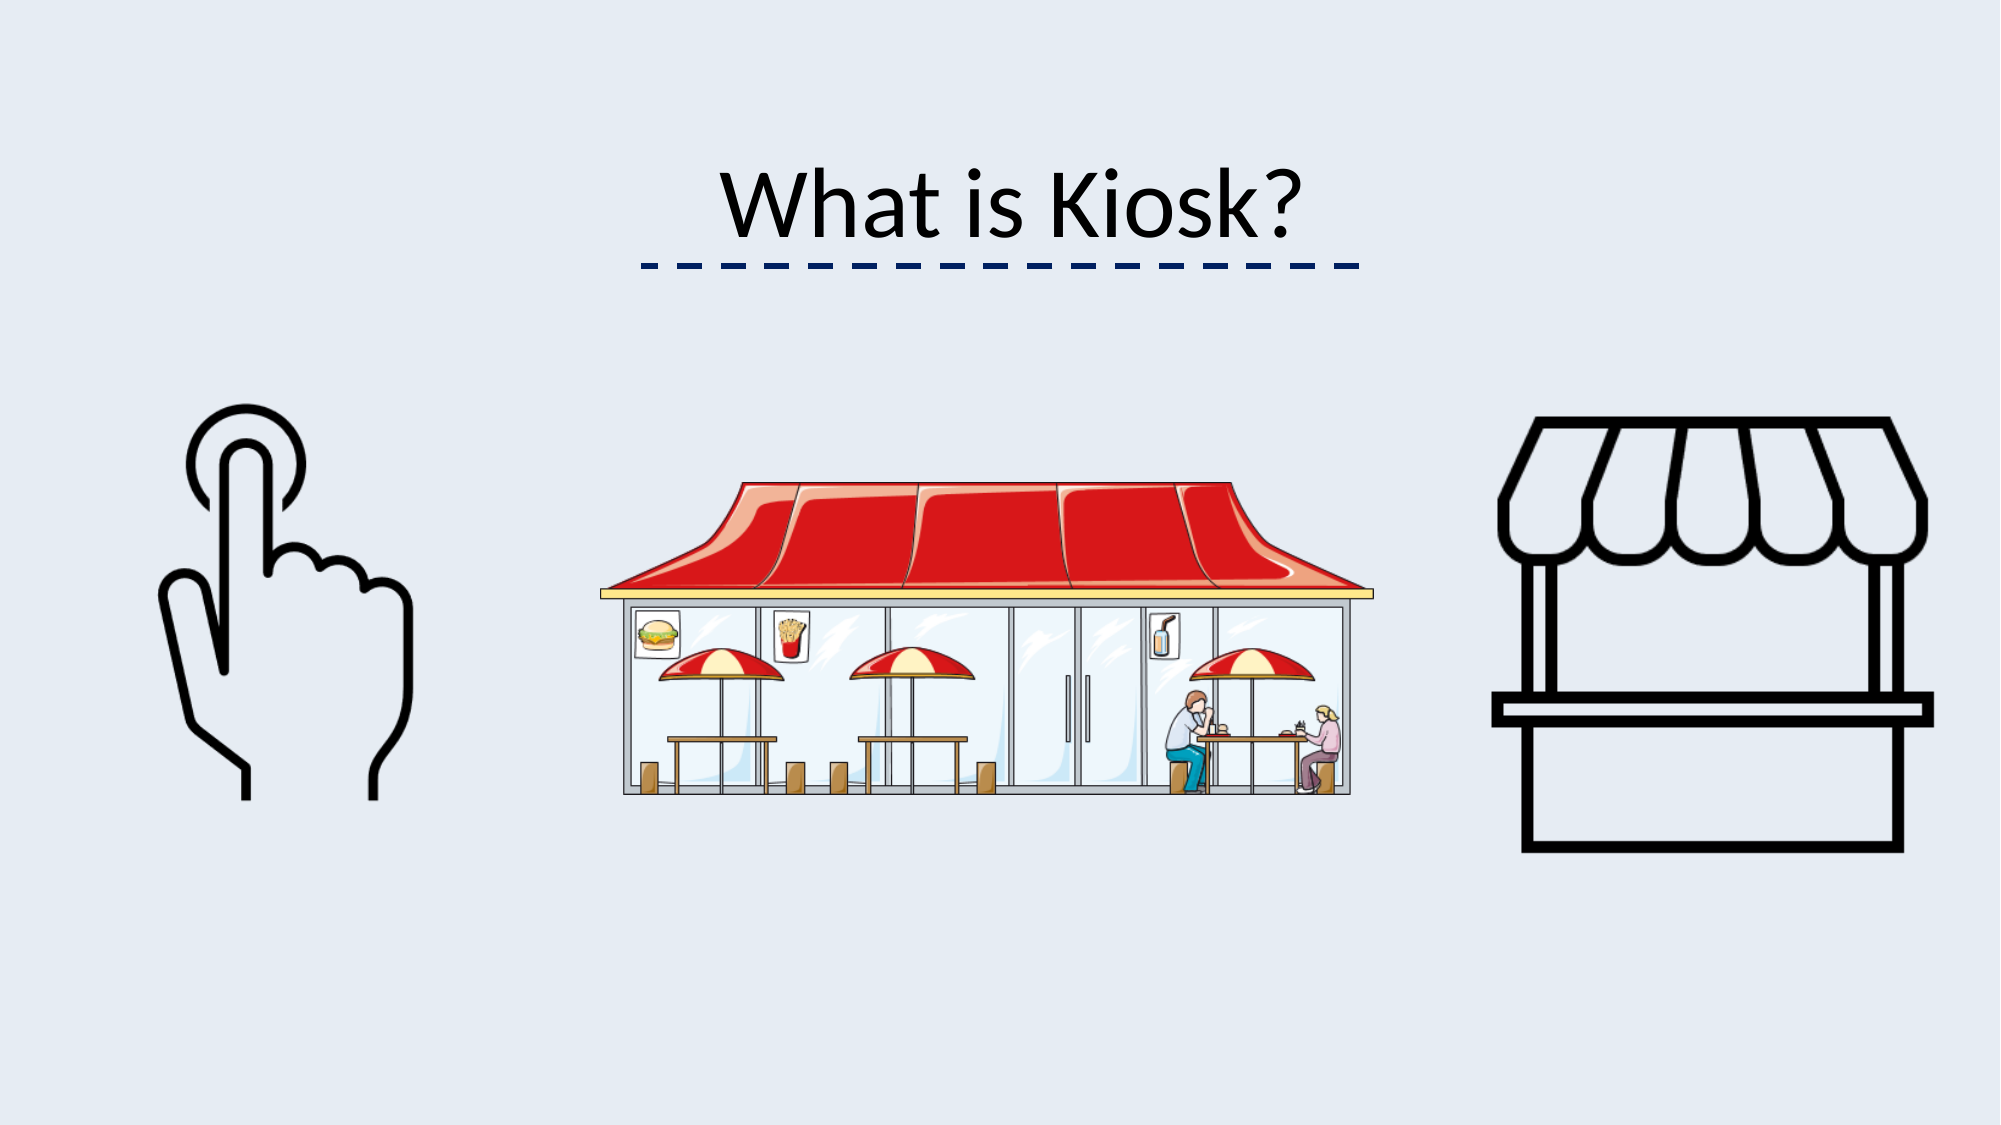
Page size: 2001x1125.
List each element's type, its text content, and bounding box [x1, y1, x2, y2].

picture [599, 482, 1374, 795]
picture [56, 371, 518, 833]
text_box What is Kiosk? [667, 129, 1360, 265]
picture [1426, 351, 2000, 925]
